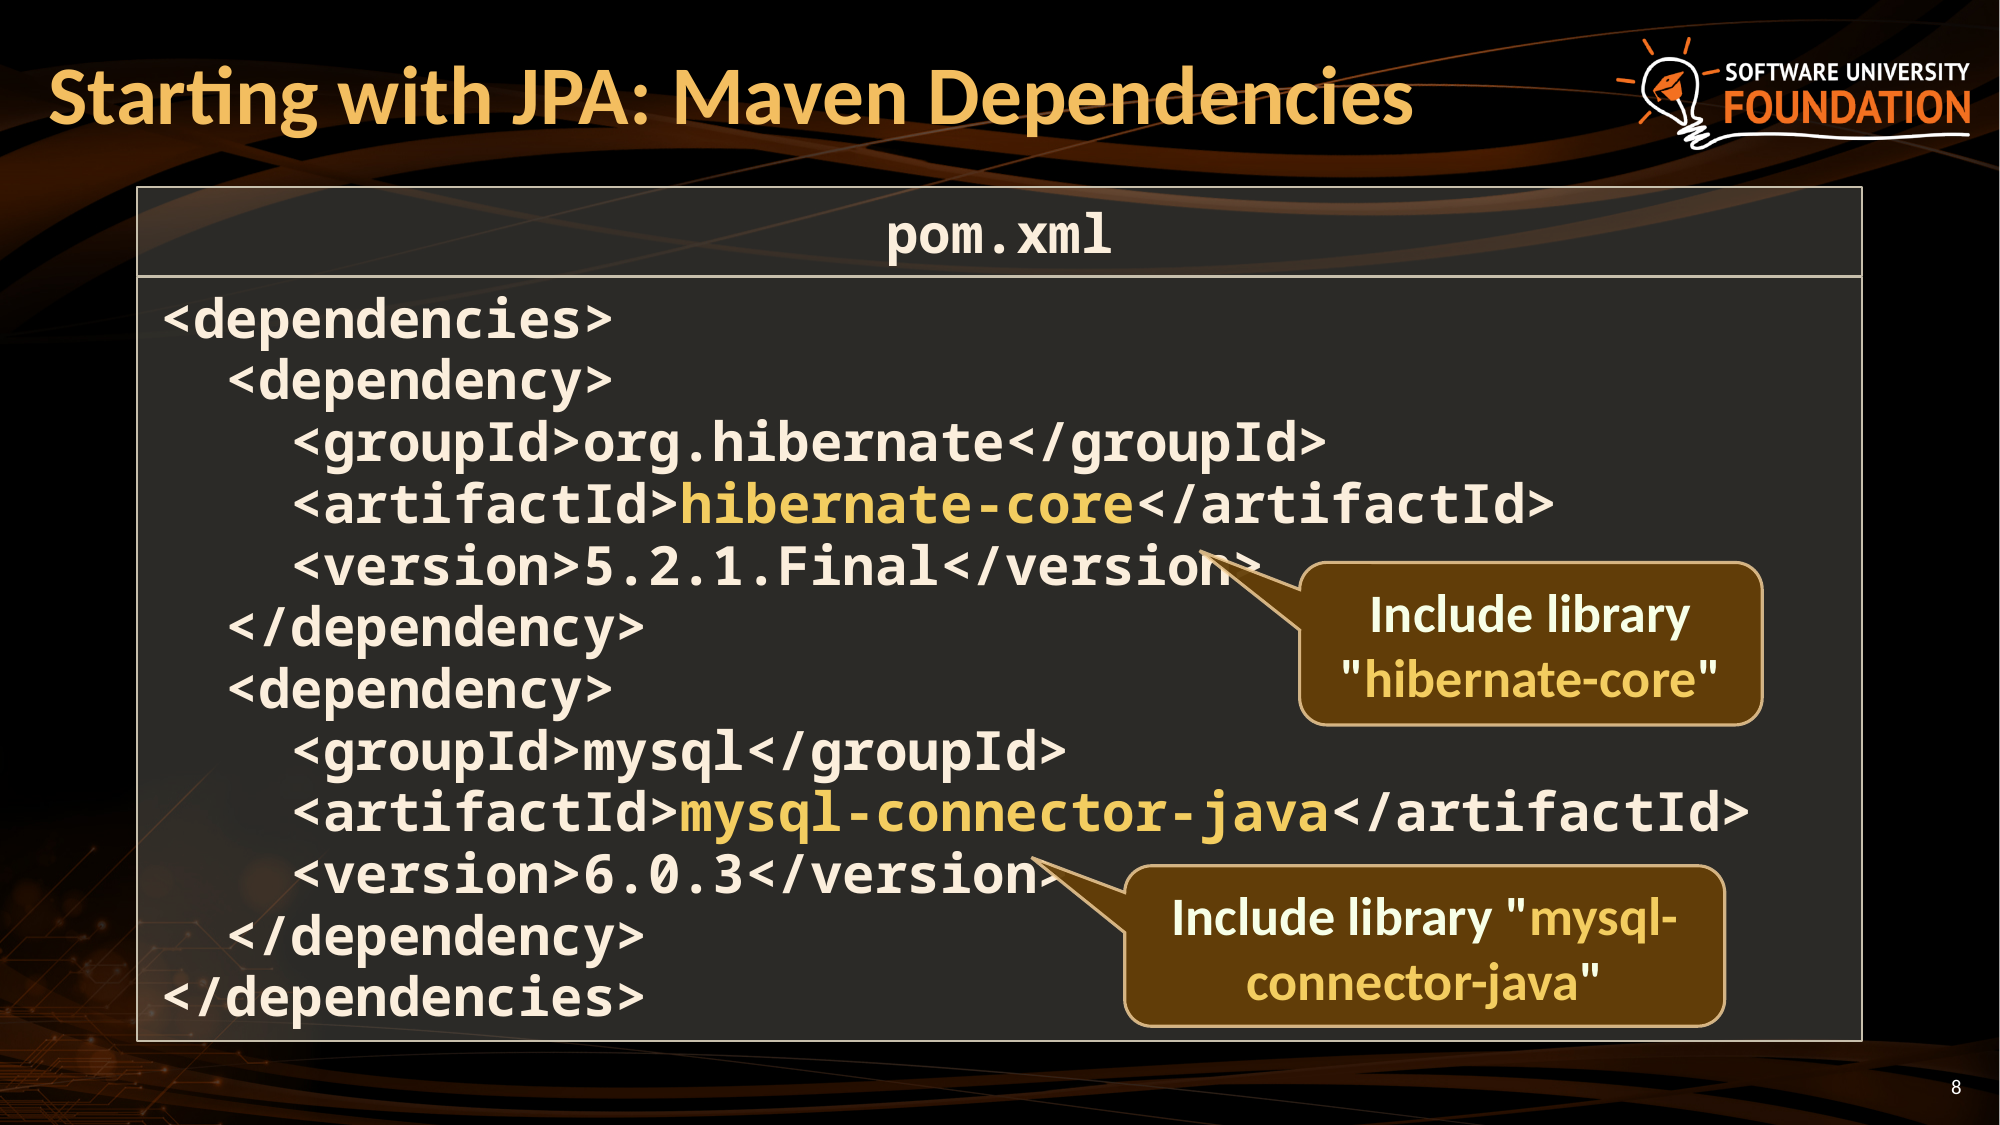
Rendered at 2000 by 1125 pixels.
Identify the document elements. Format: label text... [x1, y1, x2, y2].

picture [0, 0, 2000, 1125]
text_box pom.xml [137, 187, 1863, 276]
slide_number 8 [1897, 1070, 1968, 1103]
title Starting with JPA: Maven Dependencies [30, 6, 1602, 189]
text_box Include library "hibernate-core" [1198, 549, 1764, 726]
text_box Include library "mysql-connector-java" [1030, 856, 1726, 1028]
text_box <dependencies> <dependency> <groupId>org.hibernate</groupId> <artifactId>hibernate-core</artifactId> <version>5.2.1.Final</version> </dependency> <dependency> <groupId>mysql</groupId> <artifactId>mysql-connector-java</artifactId> <version>6.0.3</version> </dependency> </dependencies> [137, 276, 1863, 1042]
